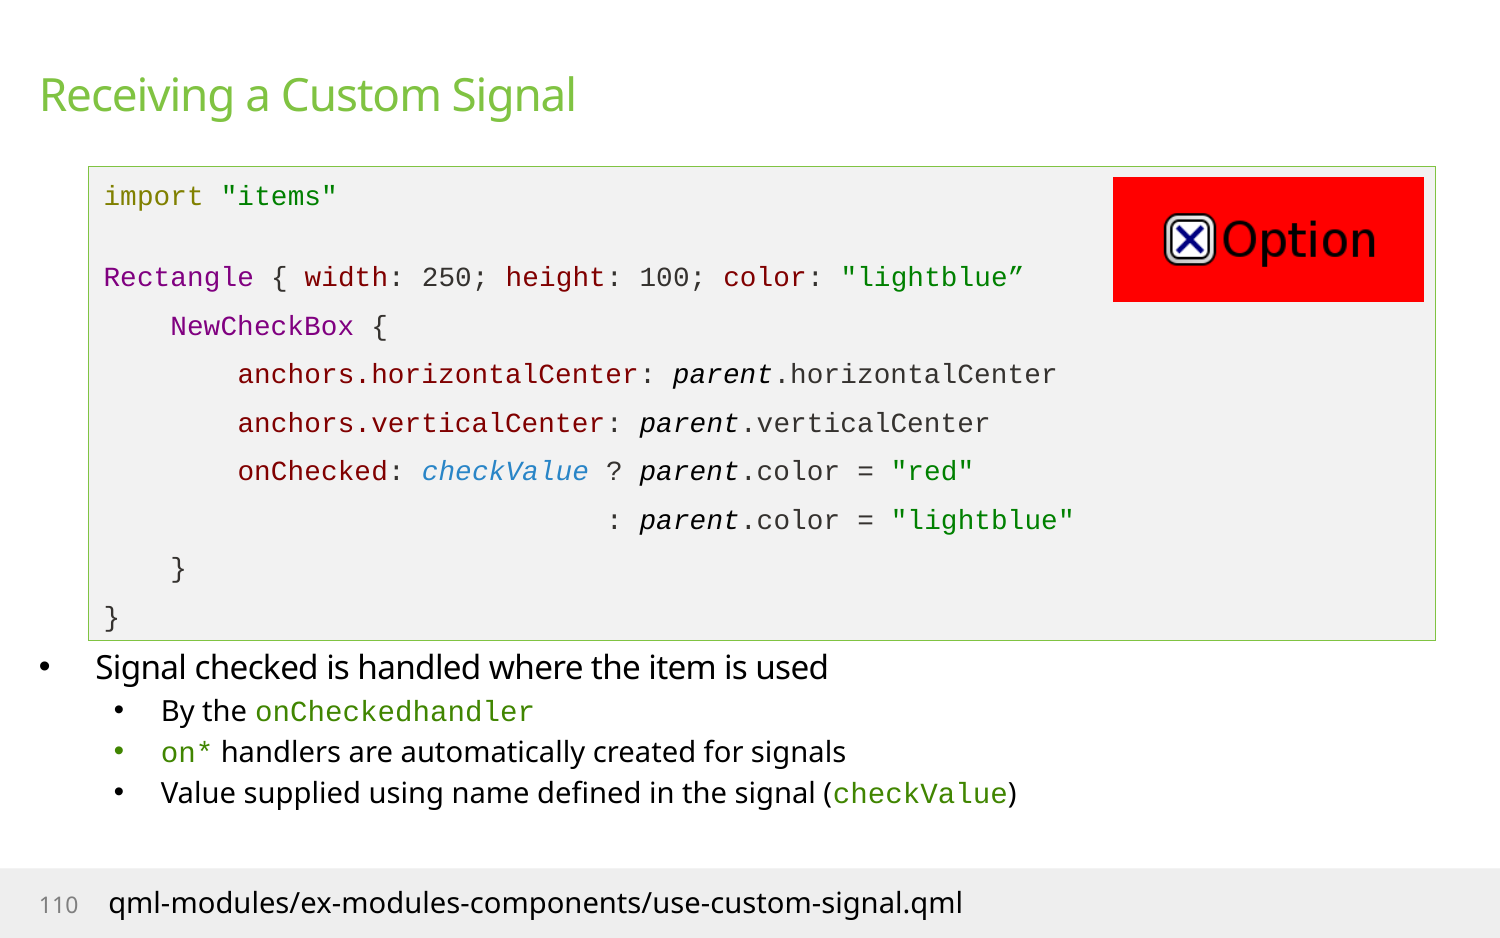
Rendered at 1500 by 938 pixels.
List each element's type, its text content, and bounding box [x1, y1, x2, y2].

picture [1113, 177, 1425, 303]
title Receiving a Custom Signal [39, 66, 1052, 196]
list Signal checked is handled where the item is used By the onCheckedhandler on* handlers are automatically created for signals Value supplied using name defined in the signal (checkValue) [39, 646, 1272, 836]
text_box import "items" Rectangle { width: 250; height: 100; color: "lightblue” NewCheckBox { anchors.horizontalCenter: parent.horizontalCenter anchors.verticalCenter: parent.verticalCenter onChecked: checkValue ? parent.color = "red" : parent.color = "lightblue" } } [88, 166, 1436, 641]
text_box qml-modules/ex-modules-components/use-custom-signal.qml [93, 892, 1315, 925]
slide_number 110 [39, 892, 93, 921]
